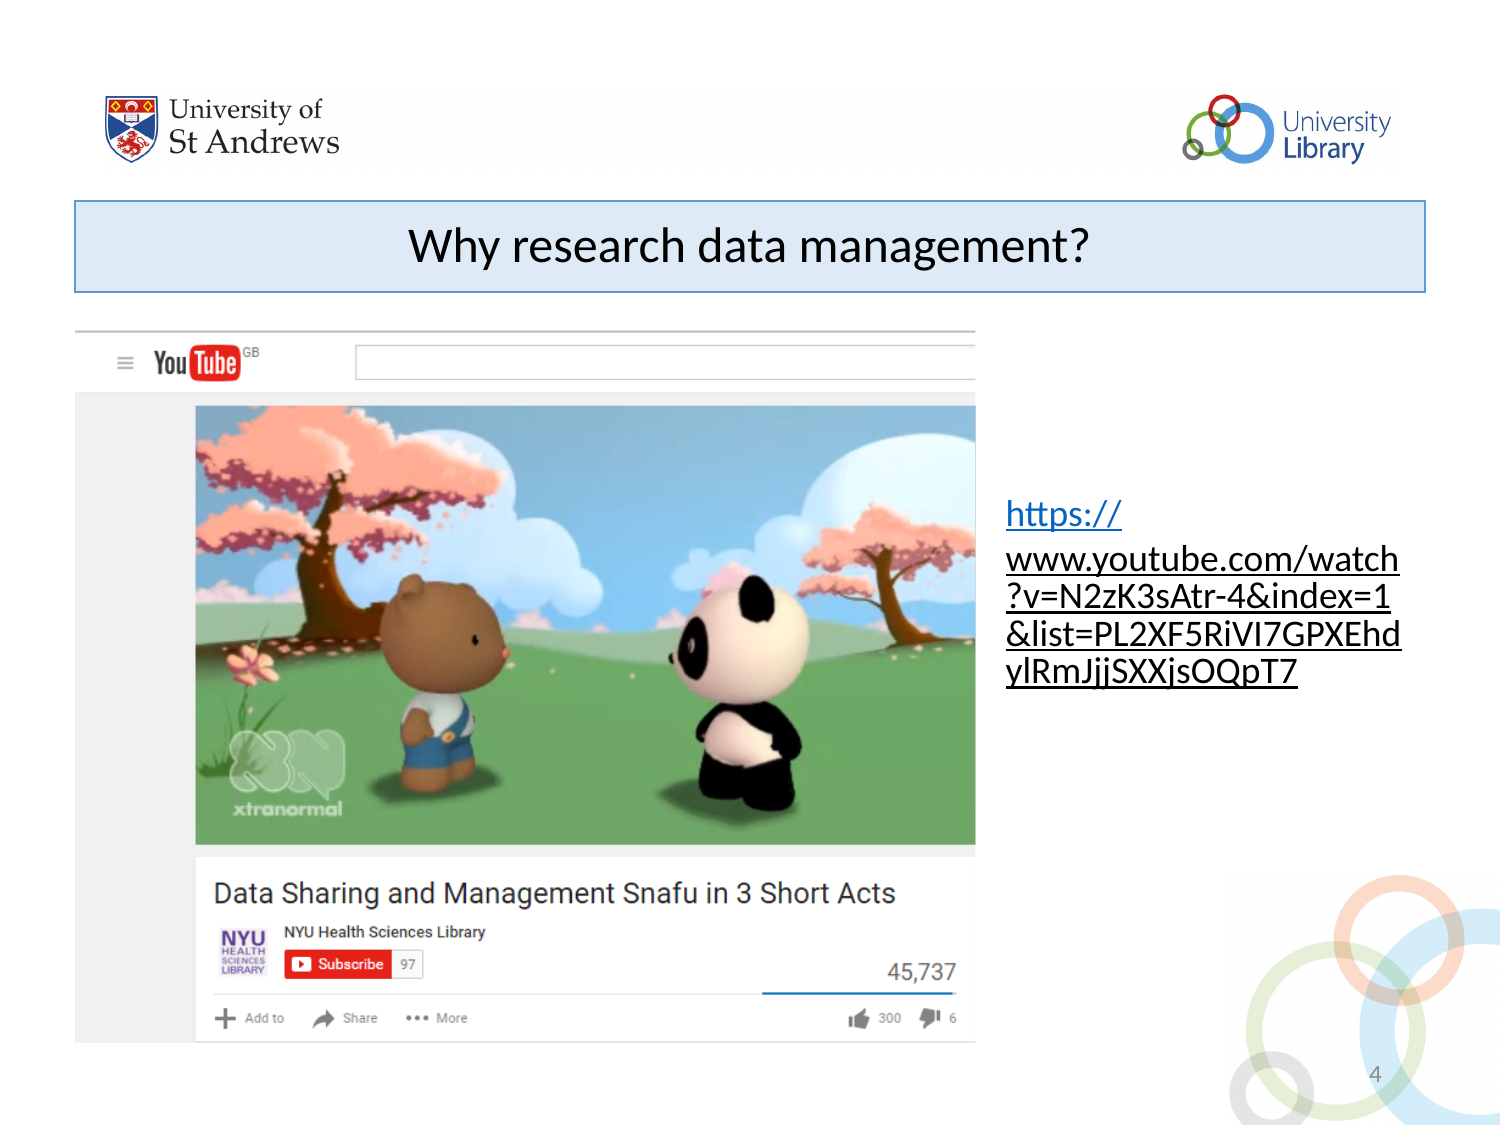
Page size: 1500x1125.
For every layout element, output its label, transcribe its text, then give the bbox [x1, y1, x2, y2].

text_box https://www.youtube.com/watch?v=N2zK3sAtr-4&index=1&list=PL2XF5RiVI7GPXEhdylRmJjjSXXjsOQpT7 [990, 481, 1425, 632]
picture [1225, 872, 1500, 1125]
text_box Why research data management? [74, 200, 1426, 293]
slide_number 4 [1059, 1042, 1397, 1103]
picture [101, 90, 1399, 172]
picture [74, 330, 976, 1043]
